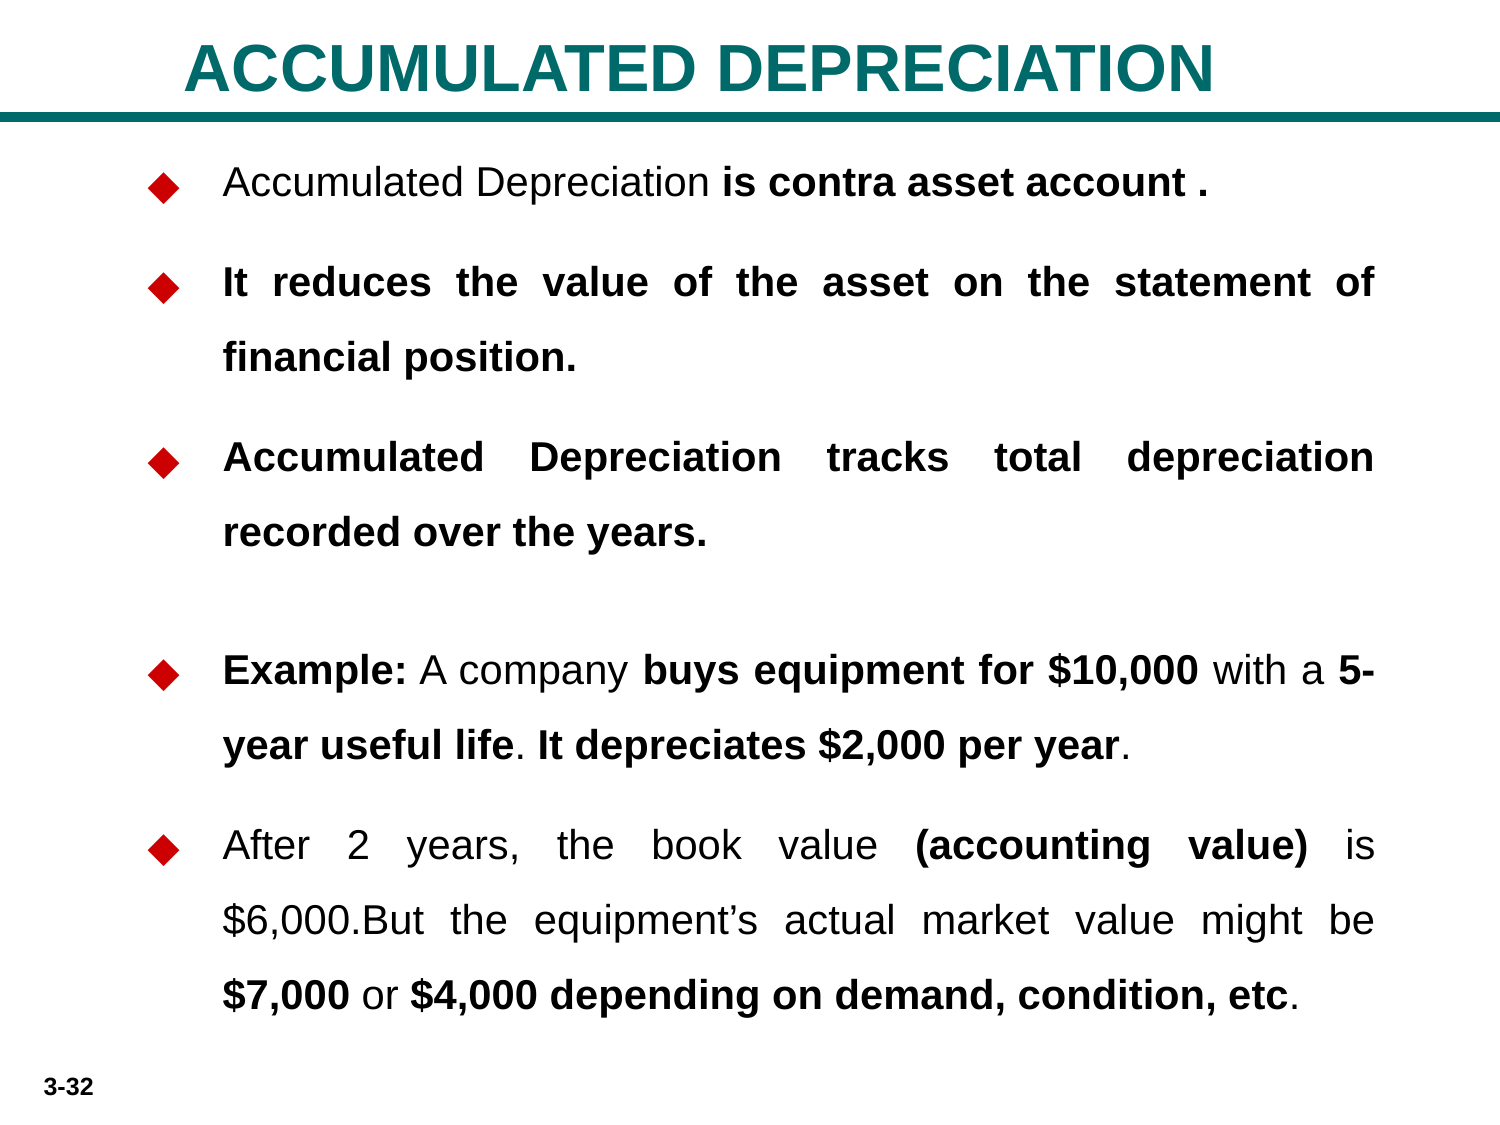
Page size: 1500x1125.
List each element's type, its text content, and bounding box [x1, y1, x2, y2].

text_box ACCUMULATED DEPRECIATION [24, 19, 1375, 112]
text_box Example: A company buys equipment for $10,000 with a 5-year useful life. It depreciates $2,000 per year. After 2 years, the book value (accounting value) is $6,000.But the equipment’s actual market value might be $7,000 or $4,000 depending on demand, condition, etc. [95, 610, 1391, 1025]
text_box Accumulated Depreciation is contra asset account . It reduces the value of the asset on the statement of financial position. Accumulated Depreciation tracks total depreciation recorded over the years. [95, 126, 1391, 563]
